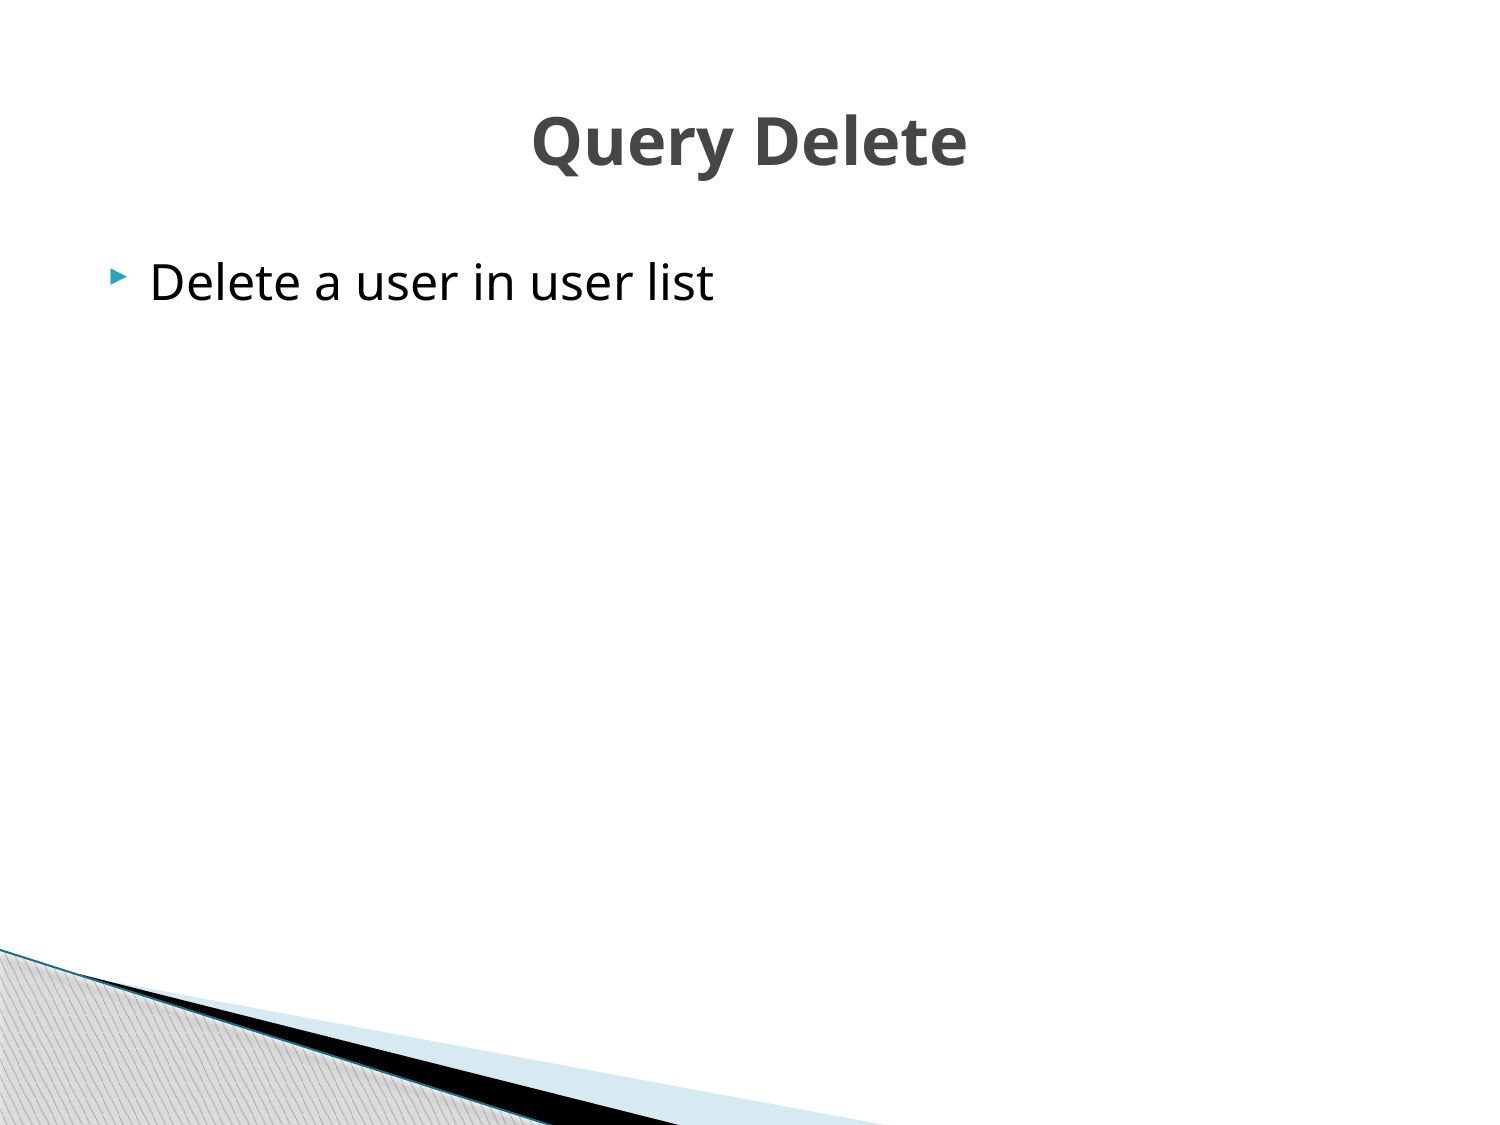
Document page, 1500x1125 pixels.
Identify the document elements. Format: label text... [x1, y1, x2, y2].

title Query Delete [75, 45, 1425, 233]
list Delete a user in user list [75, 243, 1425, 986]
